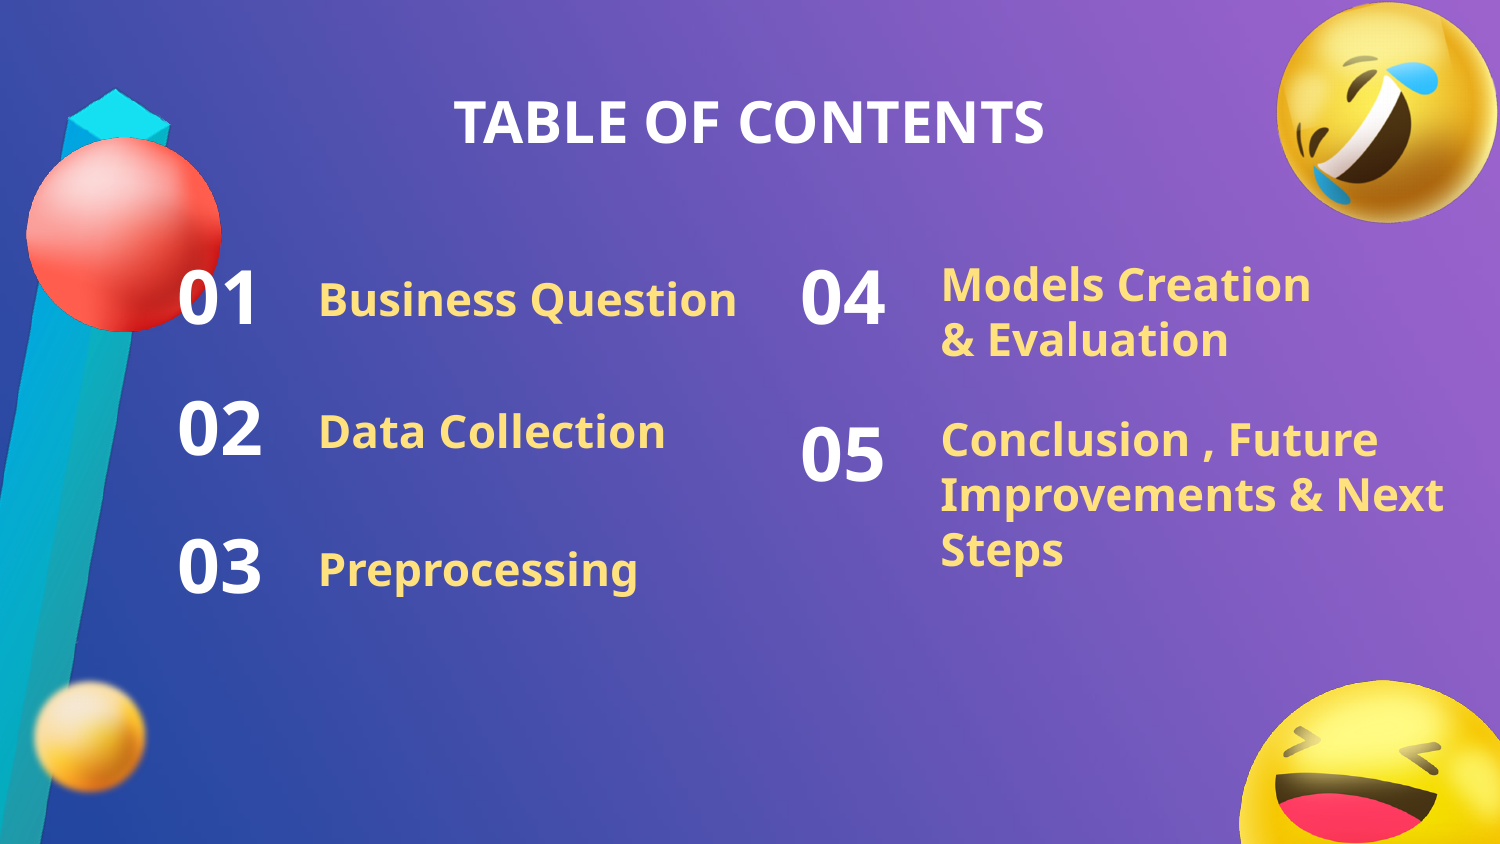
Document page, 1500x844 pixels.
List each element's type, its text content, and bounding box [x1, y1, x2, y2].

picture [0, 0, 1500, 844]
title Models Creation & Evaluation [925, 275, 1349, 347]
title Business Question [302, 262, 774, 334]
title 05 [774, 399, 913, 504]
title 02 [151, 373, 290, 478]
title TABLE OF CONTENTS [116, 72, 1383, 167]
title Preprocessing [302, 532, 763, 604]
title Data Collection [302, 395, 763, 467]
title 01 [151, 242, 290, 347]
title 04 [774, 242, 913, 347]
title 03 [151, 511, 290, 616]
title Conclusion , Future Improvements & Next Steps [925, 457, 1473, 529]
